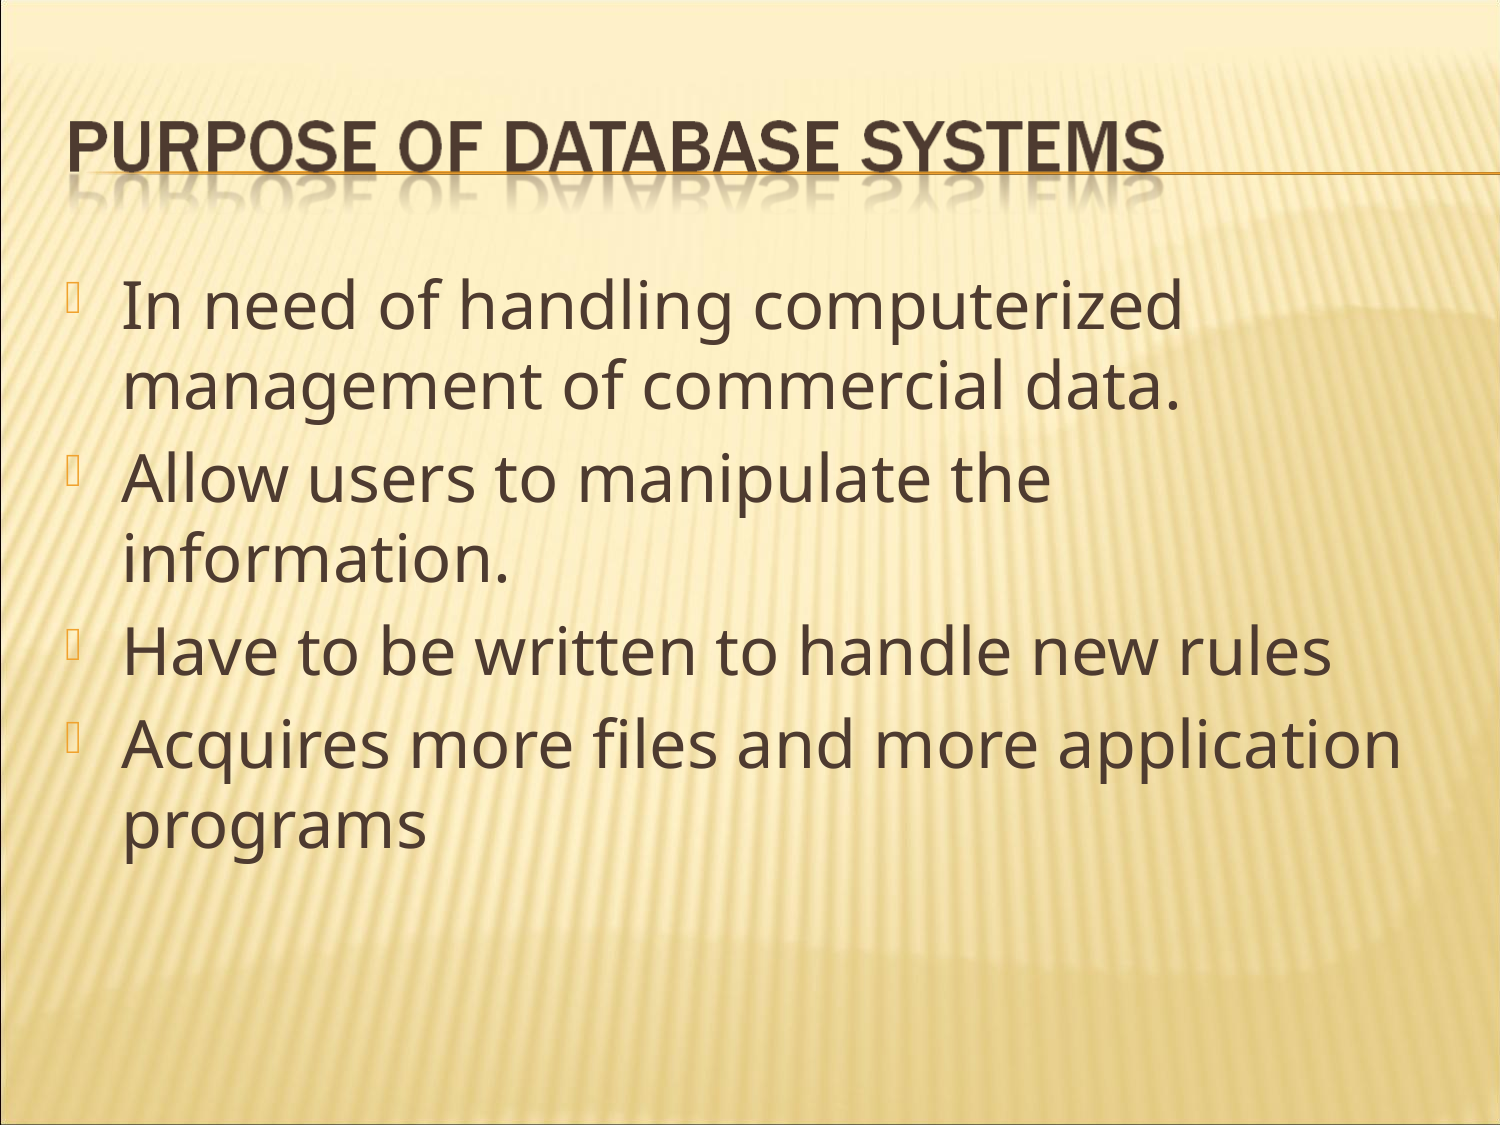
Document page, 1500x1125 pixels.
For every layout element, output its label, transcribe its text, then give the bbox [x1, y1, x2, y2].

picture [0, 0, 1500, 1125]
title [16, 73, 1476, 263]
list In need of handling computerized management of commercial data. Allow users to manipulate the information. Have to be written to handle new rules Acquires more files and more application programs [50, 263, 1475, 998]
